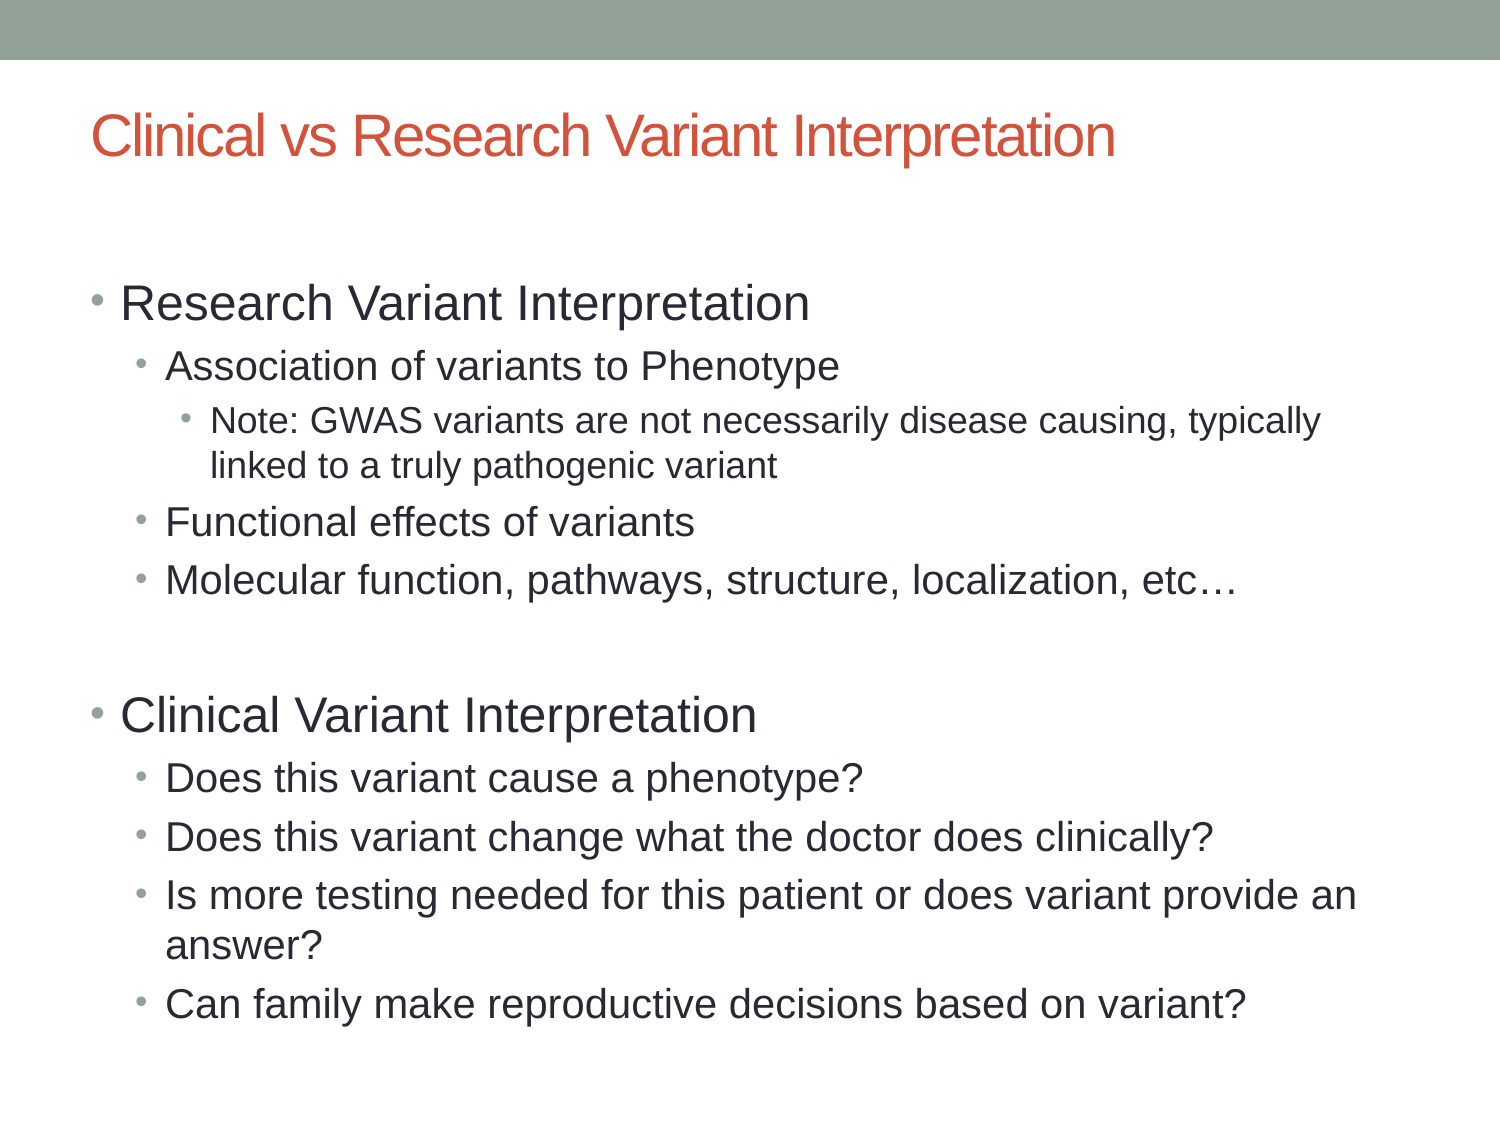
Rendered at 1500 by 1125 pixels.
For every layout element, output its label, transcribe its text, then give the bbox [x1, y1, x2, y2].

title Clinical vs Research Variant Interpretation [75, 87, 1425, 250]
list Research Variant Interpretation Association of variants to Phenotype Note: GWAS variants are not necessarily disease causing, typically linked to a truly pathogenic variant Functional effects of variants Molecular function, pathways, structure, localization, etc… Clinical Variant Interpretation Does this variant cause a phenotype? Does this variant change what the doctor does clinically? Is more testing needed for this patient or does variant provide an answer? Can family make reproductive decisions based on variant? [75, 262, 1425, 1063]
